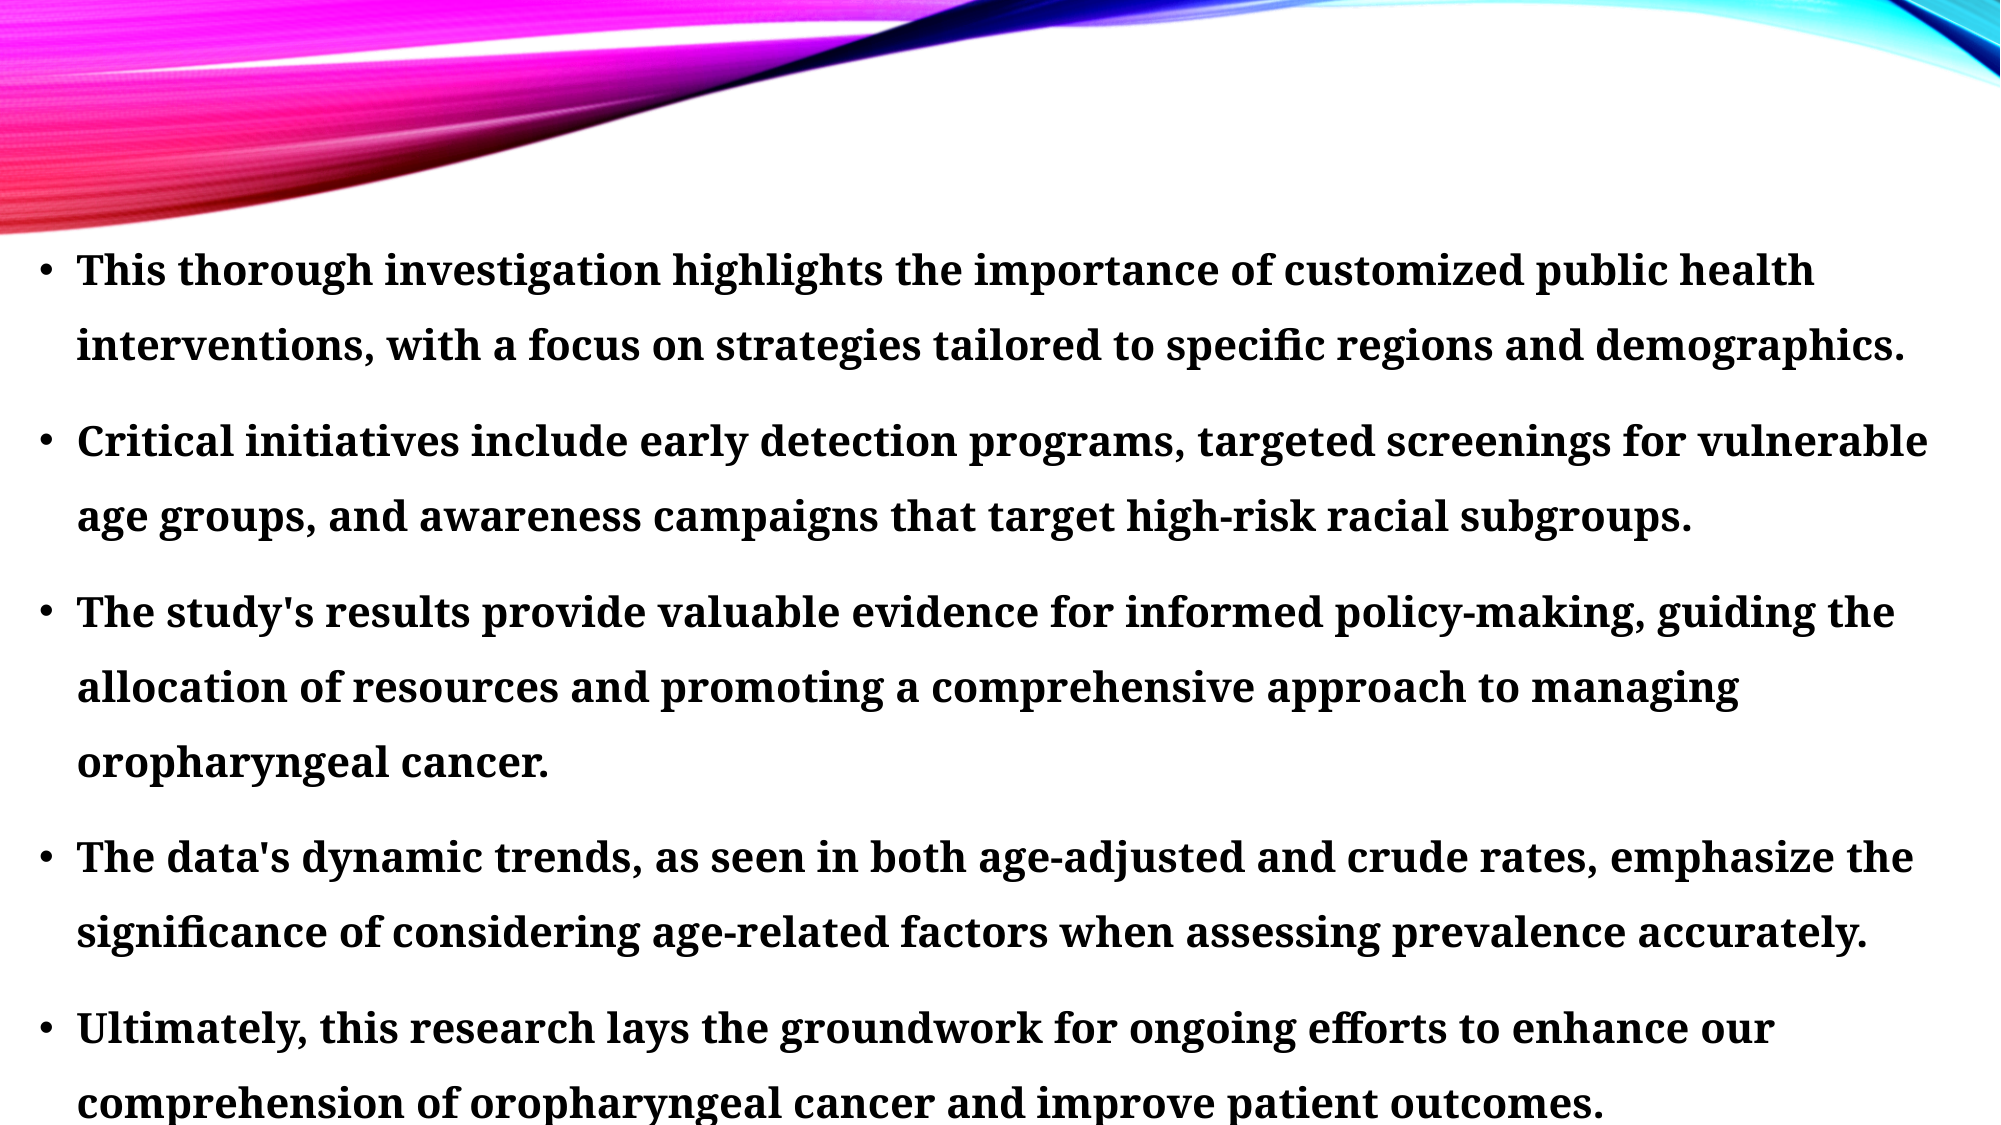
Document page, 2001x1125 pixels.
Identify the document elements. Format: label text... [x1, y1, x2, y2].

picture [1890, 0, 2000, 75]
list This thorough investigation highlights the importance of customized public health interventions, with a focus on strategies tailored to specific regions and demographics. Critical initiatives include early detection programs, targeted screenings for vulnerable age groups, and awareness campaigns that target high-risk racial subgroups. The study's results provide valuable evidence for informed policy-making, guiding the allocation of resources and promoting a comprehensive approach to managing oropharyngeal cancer. The data's dynamic trends, as seen in both age-adjusted and crude rates, emphasize the significance of considering age-related factors when assessing prevalence accurately. Ultimately, this research lays the groundwork for ongoing efforts to enhance our comprehension of oropharyngeal cancer and improve patient outcomes. [24, 211, 1976, 1086]
picture [1910, 0, 2000, 45]
picture [0, 0, 2000, 237]
